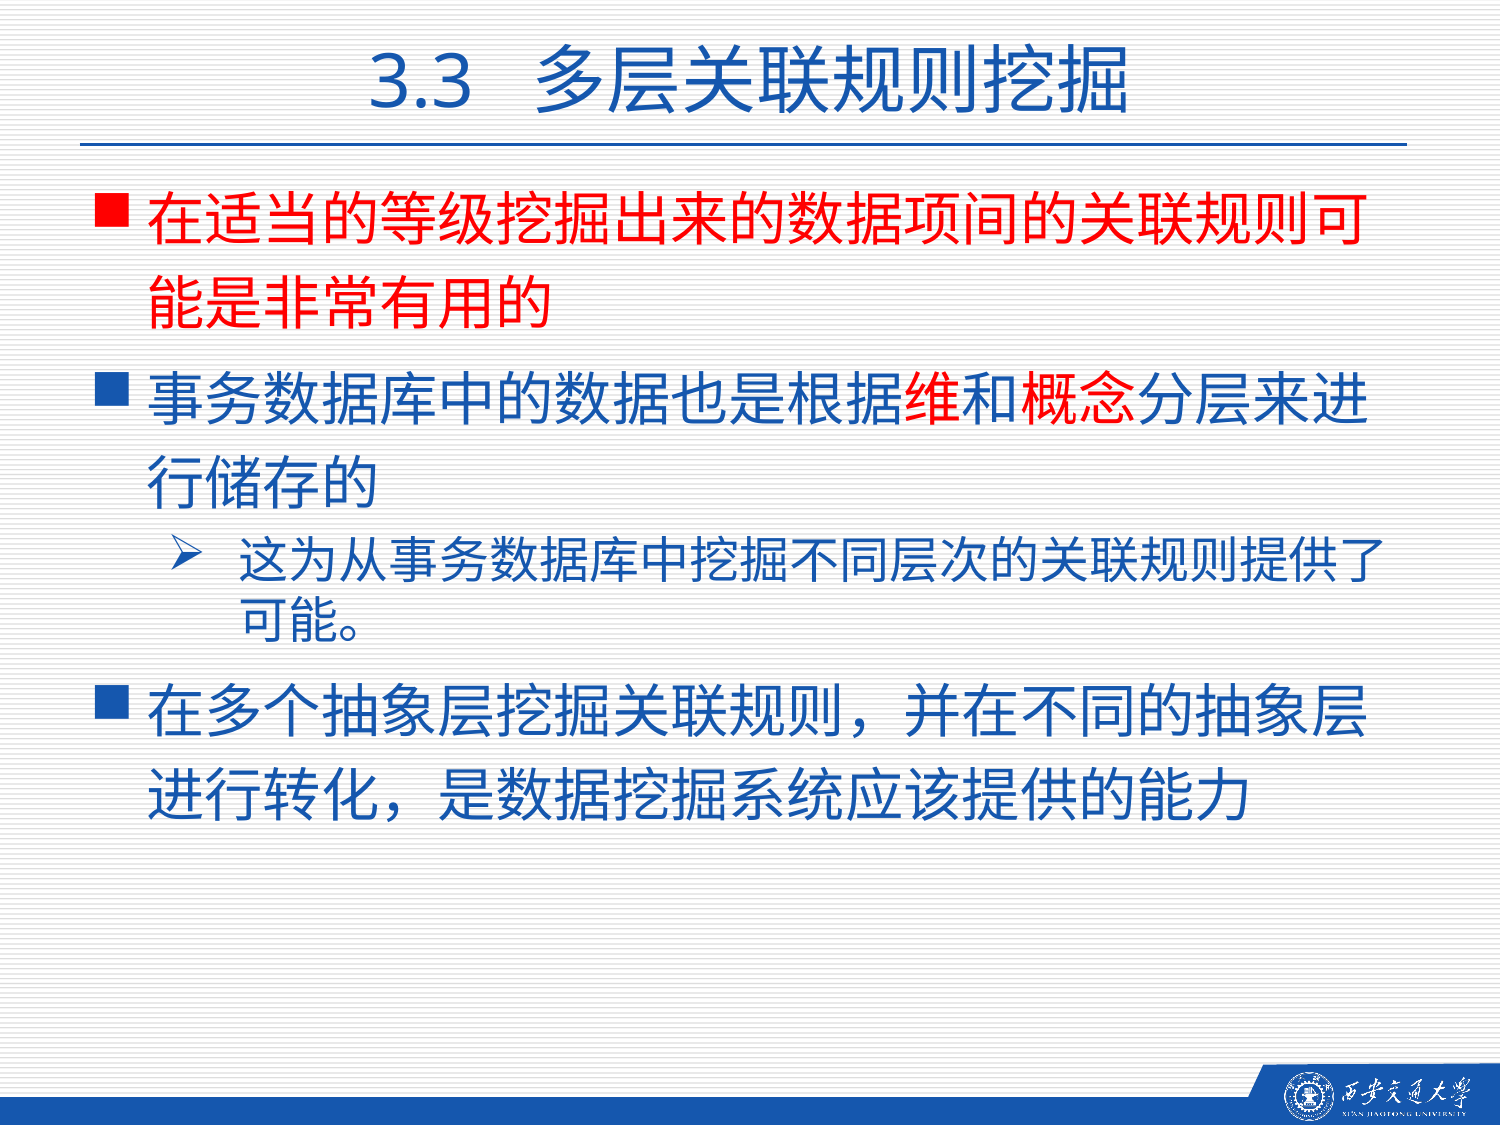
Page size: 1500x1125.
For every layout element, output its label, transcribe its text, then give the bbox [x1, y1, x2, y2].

list 在适当的等级挖掘出来的数据项间的关联规则可能是非常有用的 事务数据库中的数据也是根据维和概念分层来进行储存的 这为从事务数据库中挖掘不同层次的关联规则提供了可能。 在多个抽象层挖掘关联规则，并在不同的抽象层进行转化，是数据挖掘系统应该提供的能力 [75, 160, 1425, 904]
picture [0, 0, 1500, 1097]
text_box 3.3 多层关联规则挖掘 [93, 0, 1407, 130]
